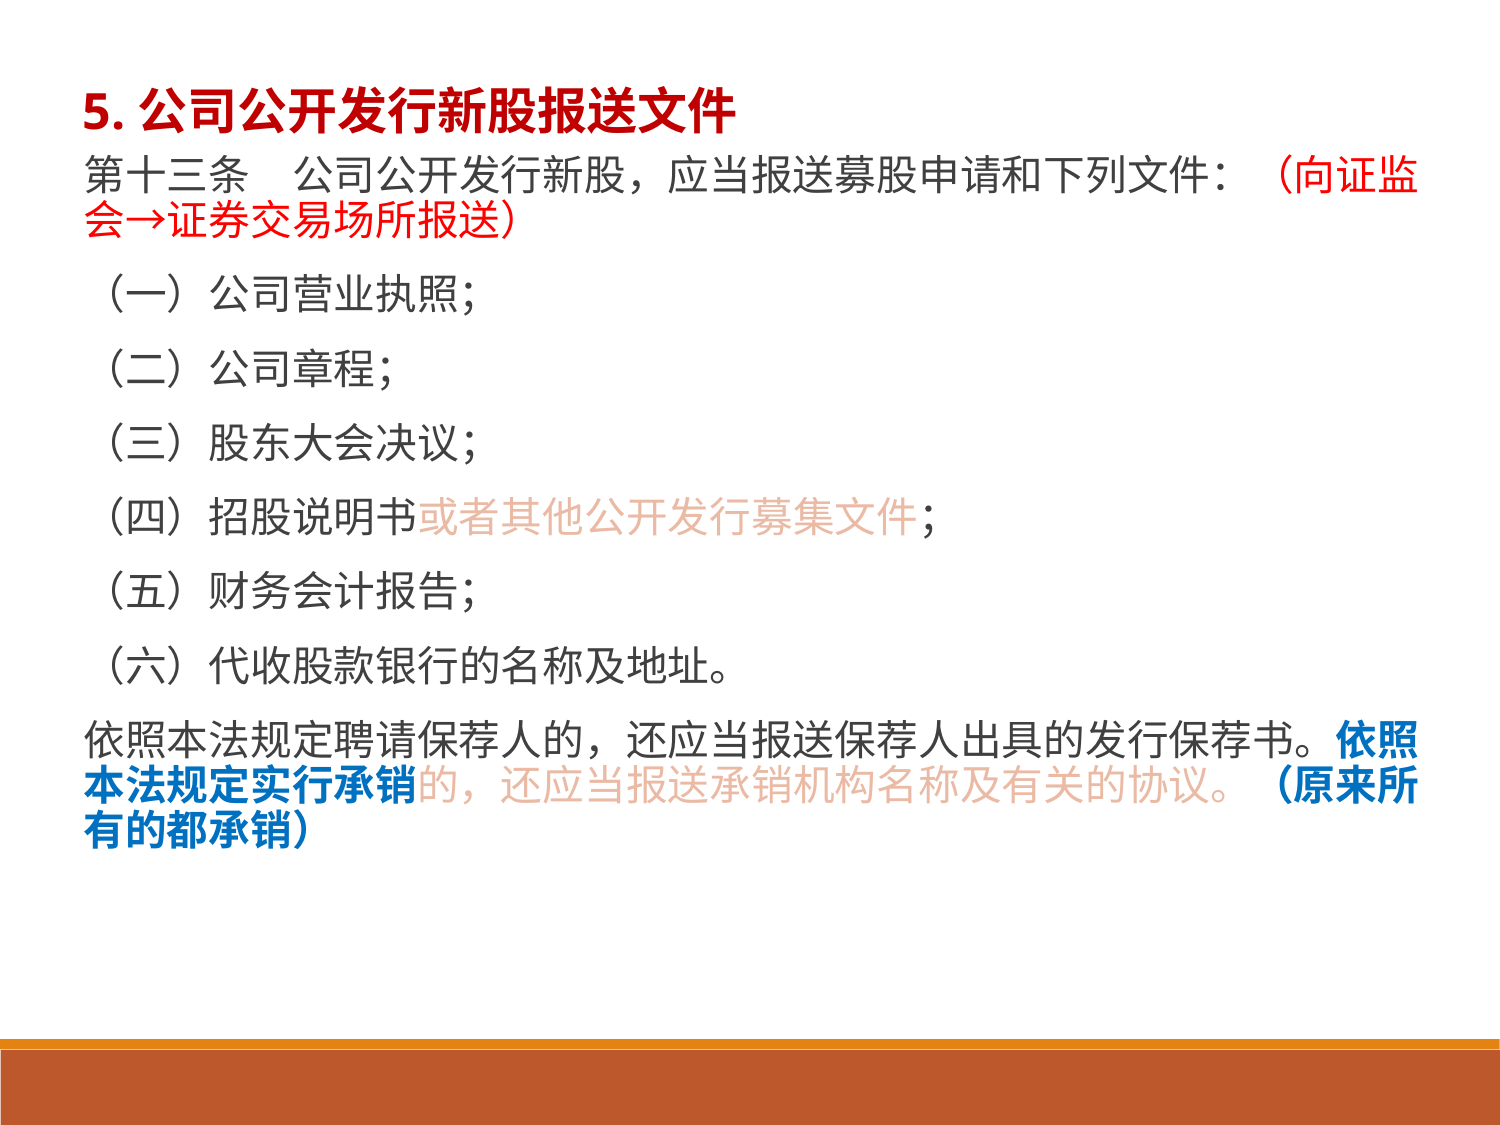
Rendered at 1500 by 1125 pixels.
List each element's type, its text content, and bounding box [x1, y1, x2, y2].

list 第十三条 公司公开发行新股，应当报送募股申请和下列文件：（向证监会→证券交易场所报送） （一）公司营业执照； （二）公司章程； （三）股东大会决议； （四）招股说明书或者其他公开发行募集文件； （五）财务会计报告； （六）代收股款银行的名称及地址。 依照本法规定聘请保荐人的，还应当报送保荐人出具的发行保荐书。依照本法规定实行承销的，还应当报送承销机构名称及有关的协议。（原来所有的都承销） [68, 147, 1432, 986]
title 5.公司公开发行新股报送文件 [67, 78, 1432, 148]
